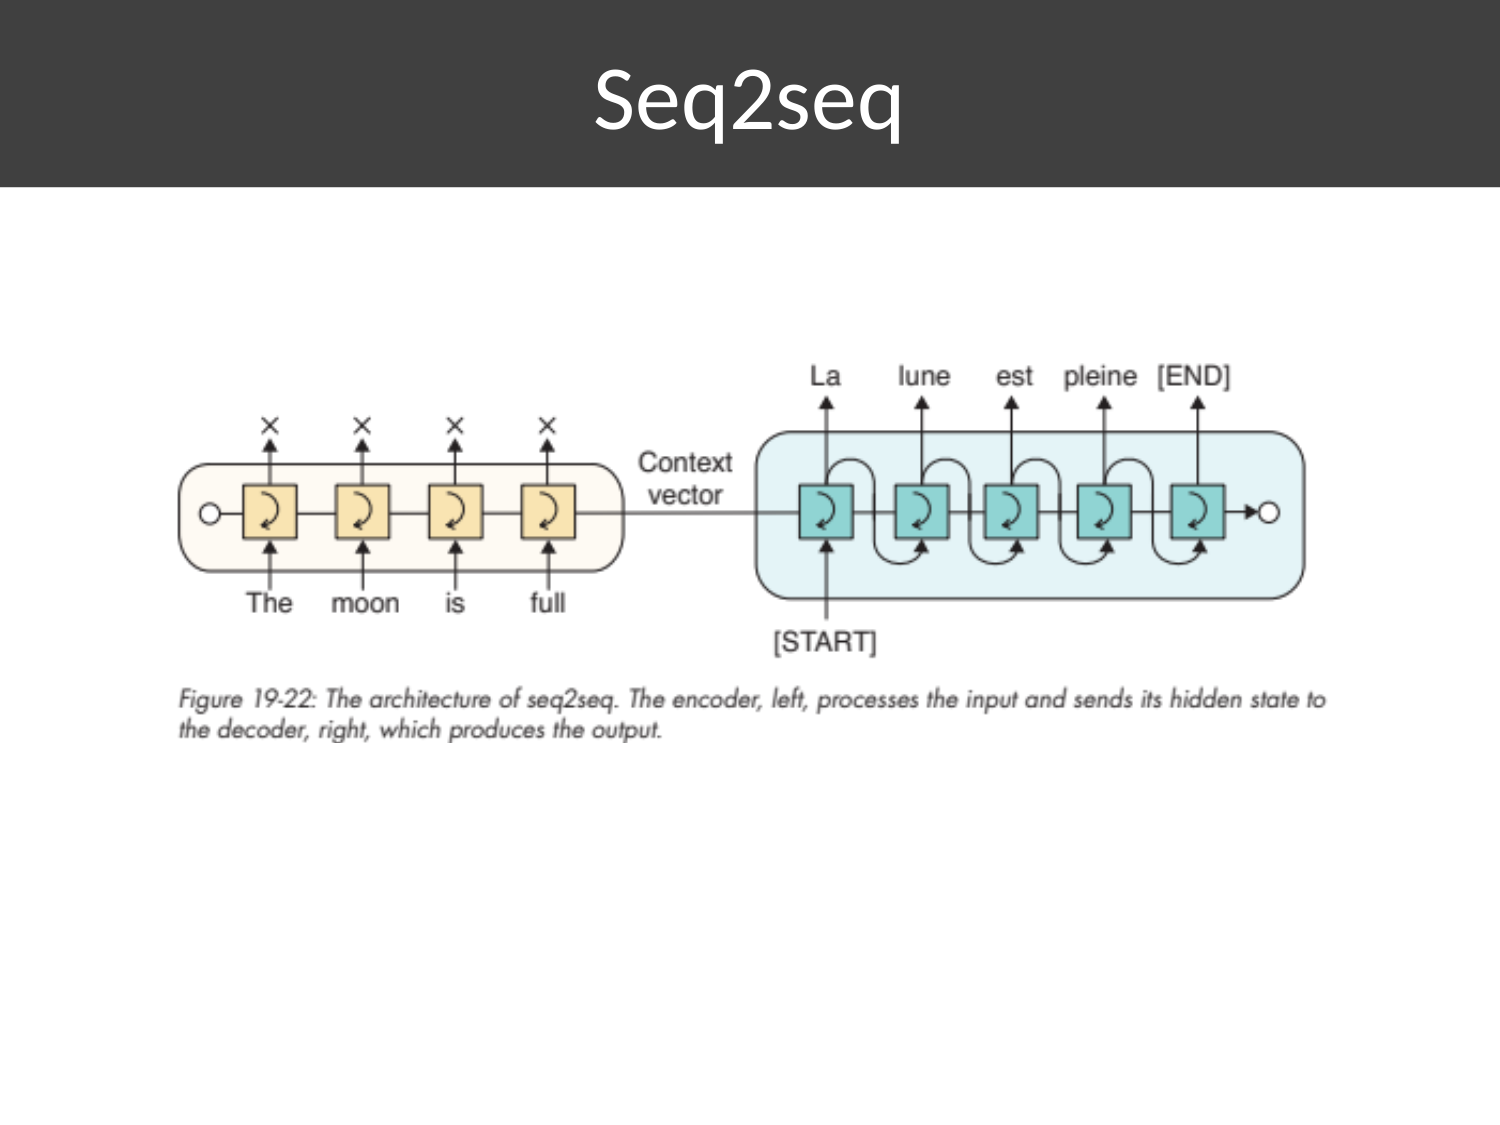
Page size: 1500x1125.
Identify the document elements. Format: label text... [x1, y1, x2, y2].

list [155, 349, 1345, 743]
title Seq2seq [0, 0, 1500, 188]
